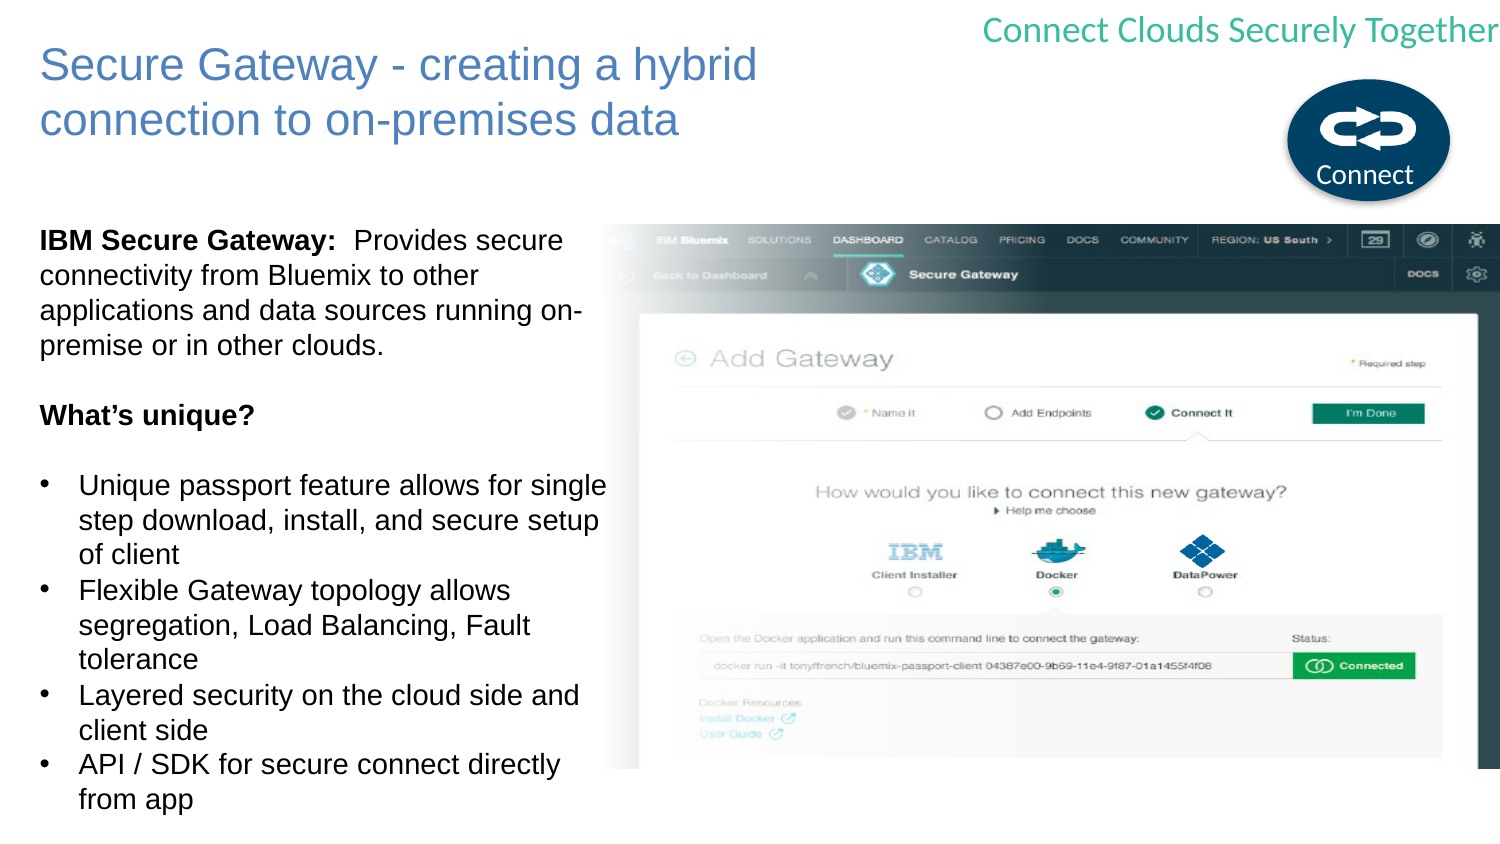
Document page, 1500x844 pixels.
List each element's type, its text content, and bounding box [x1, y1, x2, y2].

text_box Secure Gateway - creating a hybrid connection to on-premises data [24, 26, 947, 152]
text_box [1287, 78, 1451, 202]
text_box IBM Secure Gateway: Provides secure connectivity from Bluemix to other applications and data sources running on-premise or in other clouds. What’s unique? Unique passport feature allows for single step download, install, and secure setup of client Flexible Gateway topology allows segregation, Load Balancing, Fault tolerance Layered security on the cloud side and client side API / SDK for secure connect directly from app [24, 213, 639, 844]
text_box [600, 224, 1500, 769]
text_box Connect Clouds Securely Together [0, 0, 1500, 49]
